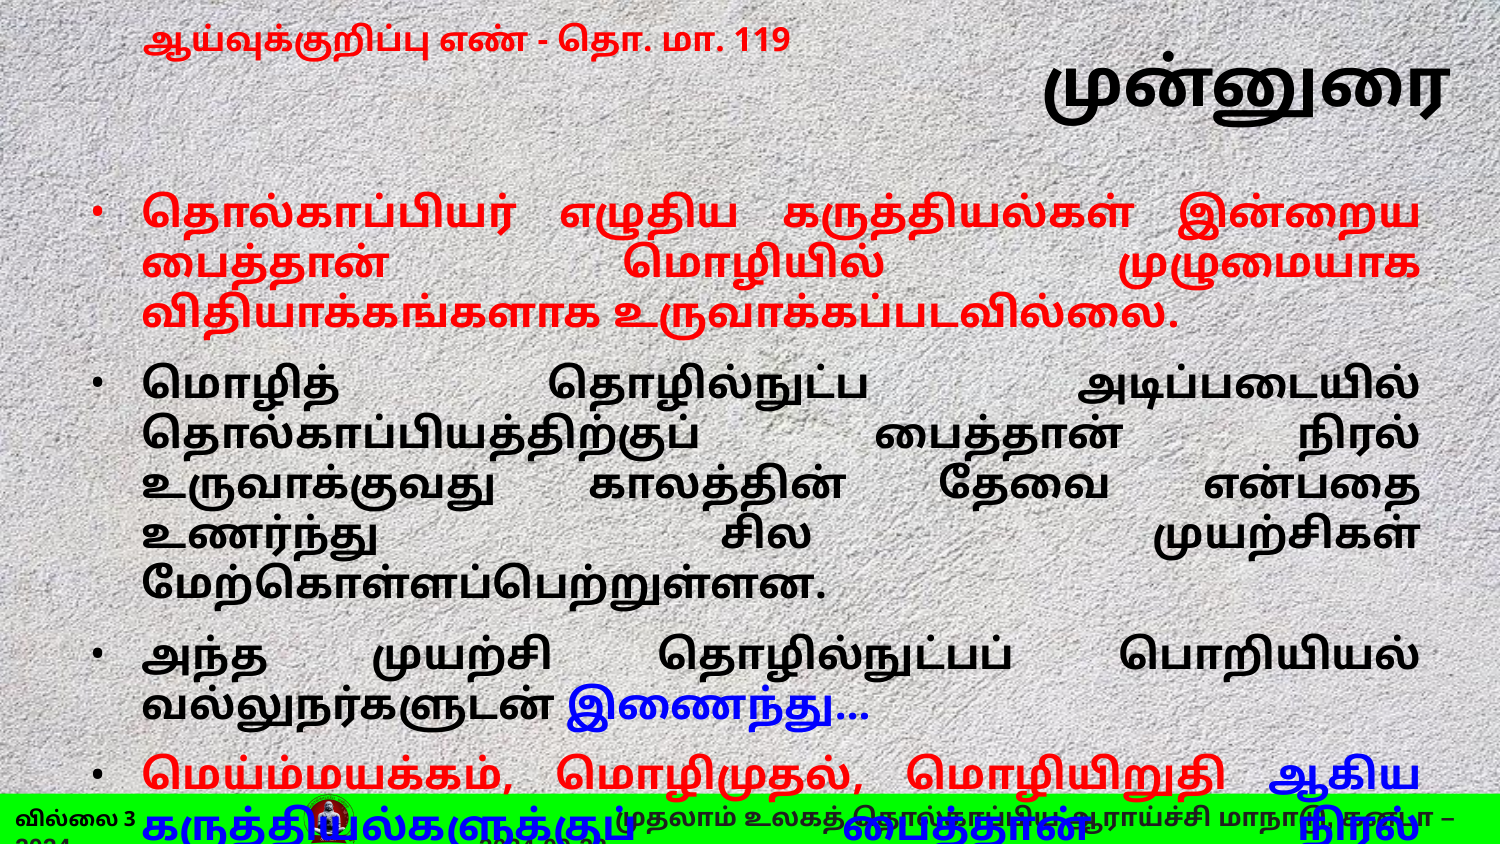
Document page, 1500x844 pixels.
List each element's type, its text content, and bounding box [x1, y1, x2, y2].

title முன்னுரை [225, 37, 1467, 122]
list தொல்காப்பியர் எழுதிய கருத்தியல்கள் இன்றைய பைத்தான் மொழியில் முழுமையாக விதியாக்கங்களாக உருவாக்கப்படவில்லை. மொழித் தொழில்நுட்ப அடிப்படையில் தொல்காப்பியத்திற்குப் பைத்தான் நிரல் உருவாக்குவது காலத்தின் தேவை என்பதை உணர்ந்து சில முயற்சிகள் மேற்கொள்ளப்பெற்றுள்ளன. அந்த முயற்சி தொழில்நுட்பப் பொறியியல் வல்லுநர்களுடன் இணைந்து… மெய்ம்மயக்கம், மொழிமுதல், மொழியிறுதி ஆகிய கருத்தியல்களுக்குப் பைத்தான் நிரல் உருவாக்கப்பெற்றுப் பொது உரிமத்தில் வெளியிடவும் பெற்றது [25]. [70, 178, 1437, 750]
picture [0, 0, 1500, 844]
